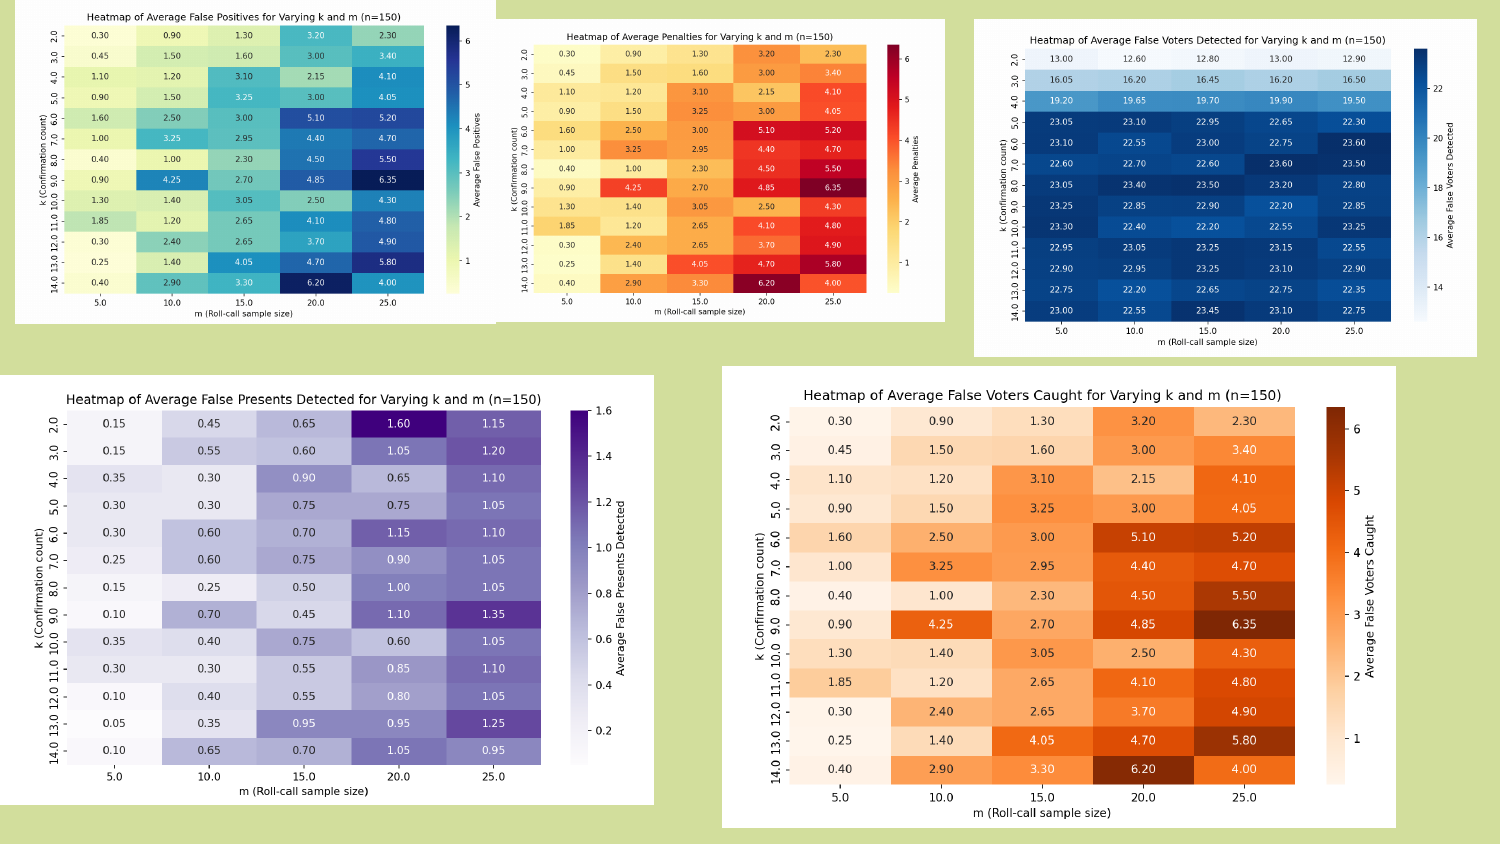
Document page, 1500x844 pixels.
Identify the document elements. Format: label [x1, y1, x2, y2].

picture [722, 366, 1396, 828]
picture [974, 19, 1477, 357]
picture [14, 0, 945, 325]
picture [0, 375, 655, 805]
